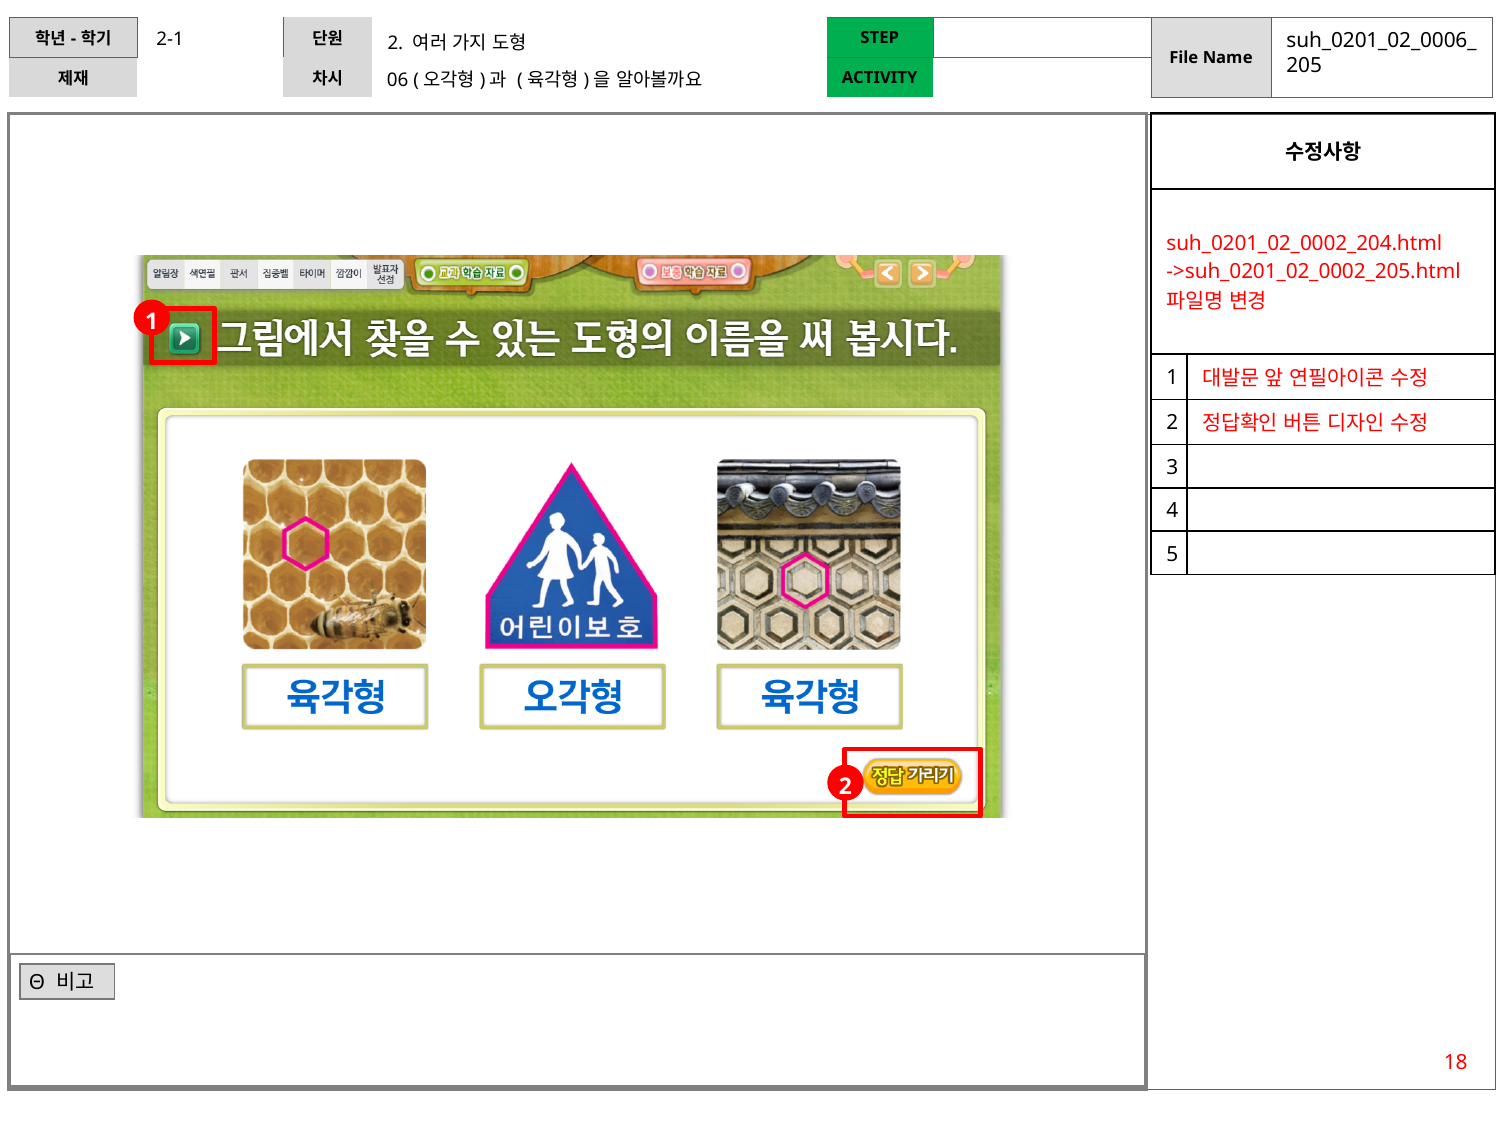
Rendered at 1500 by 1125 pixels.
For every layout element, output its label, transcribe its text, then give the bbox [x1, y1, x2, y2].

text_box 06 (오각형)과 (육각형)을 알아볼까요 [372, 60, 821, 96]
table_cell [1188, 532, 1494, 574]
table_cell [1188, 445, 1494, 487]
table_cell 4 [1152, 489, 1186, 530]
table_cell 3 [1152, 445, 1186, 487]
table_cell 5 [1152, 532, 1186, 574]
table_cell [1188, 489, 1494, 530]
table_header 수정사항 [1152, 114, 1494, 188]
picture [13, 255, 1129, 819]
table_cell suh_0201_02_0002_204.html ->suh_0201_02_0002_205.html 파일명 변경 [1152, 190, 1494, 353]
table_cell 2 [1152, 400, 1186, 444]
table_cell 1 [1152, 355, 1186, 399]
text_box suh_0201_02_0006_205 [1271, 18, 1500, 84]
table_cell 대발문 앞 연필아이콘 수정 [1188, 355, 1494, 399]
text_box 2-1 [141, 18, 284, 55]
text_box 2. 여러 가지 도형 [372, 23, 828, 48]
table_cell 정답확인 버튼 디자인 수정 [1188, 400, 1494, 444]
